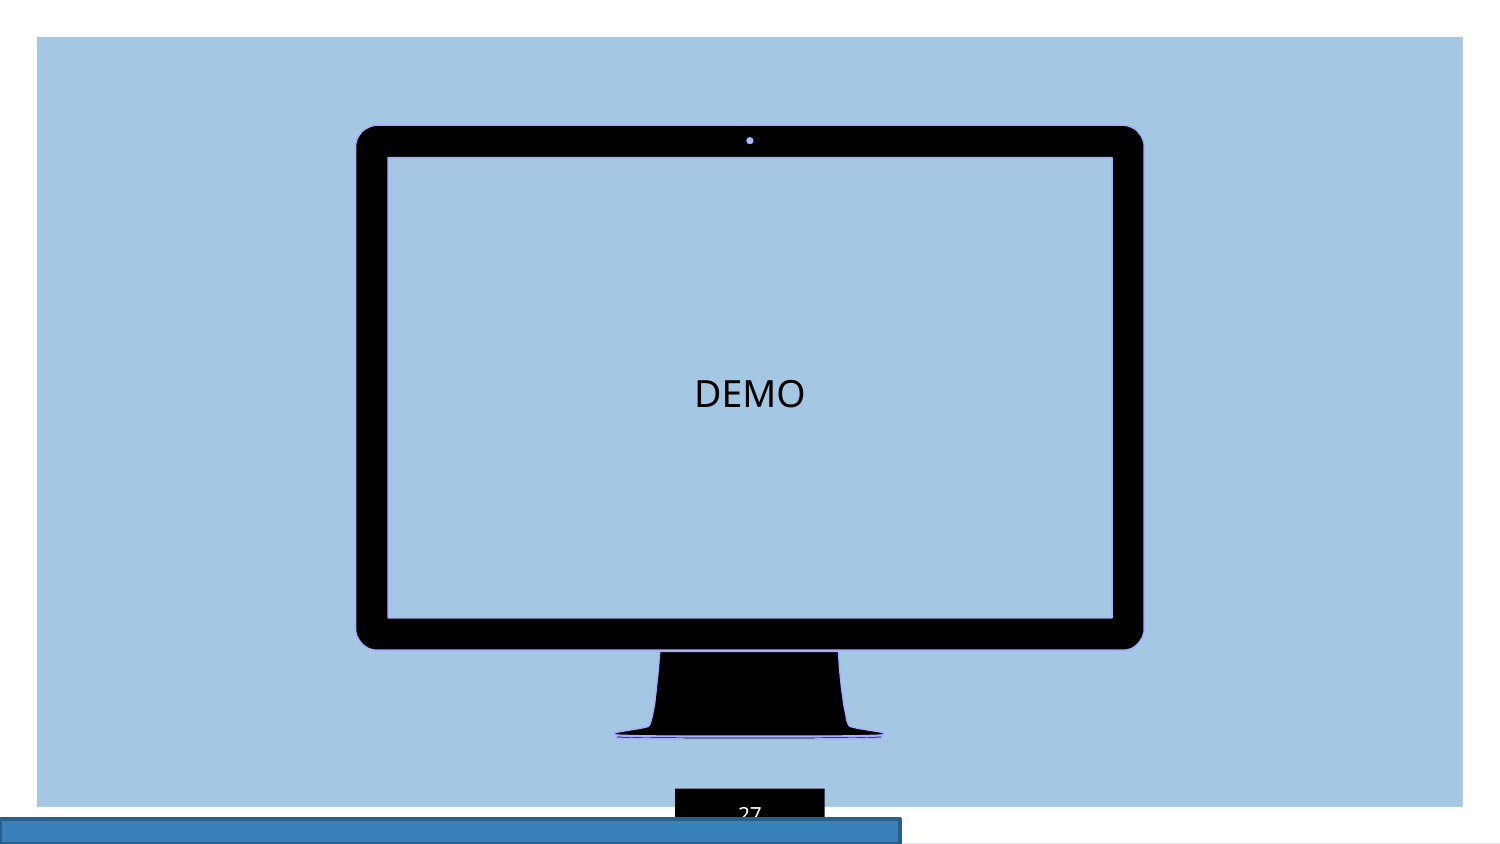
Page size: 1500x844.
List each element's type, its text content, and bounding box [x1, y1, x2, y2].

text_box [0, 817, 902, 844]
text_box DEMO [679, 362, 821, 423]
slide_number 27 [675, 788, 825, 817]
text_box [355, 125, 1145, 740]
